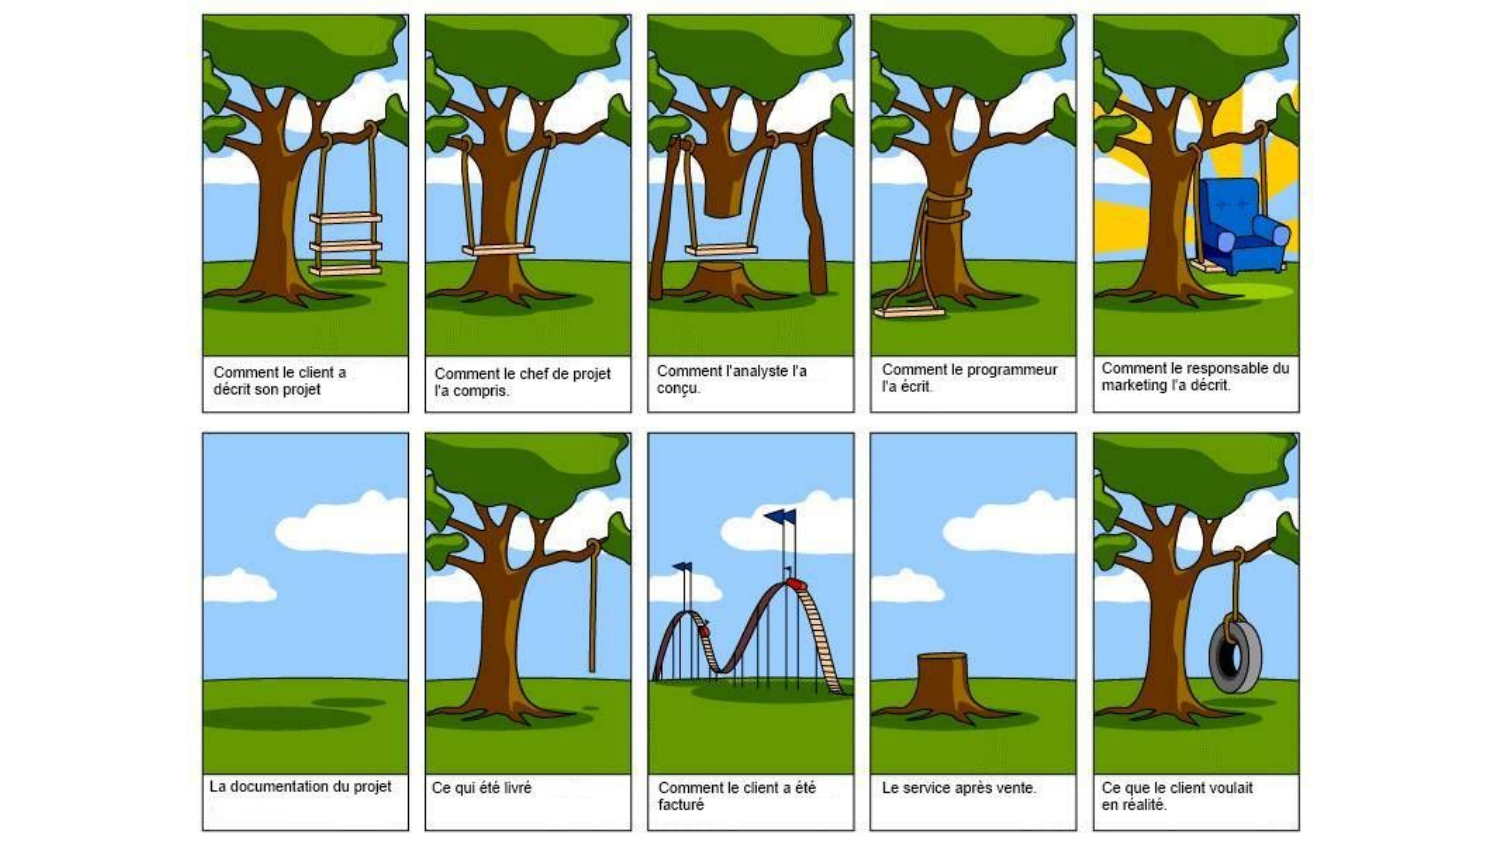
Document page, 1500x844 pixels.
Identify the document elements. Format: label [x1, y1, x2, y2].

picture [187, 0, 1313, 844]
